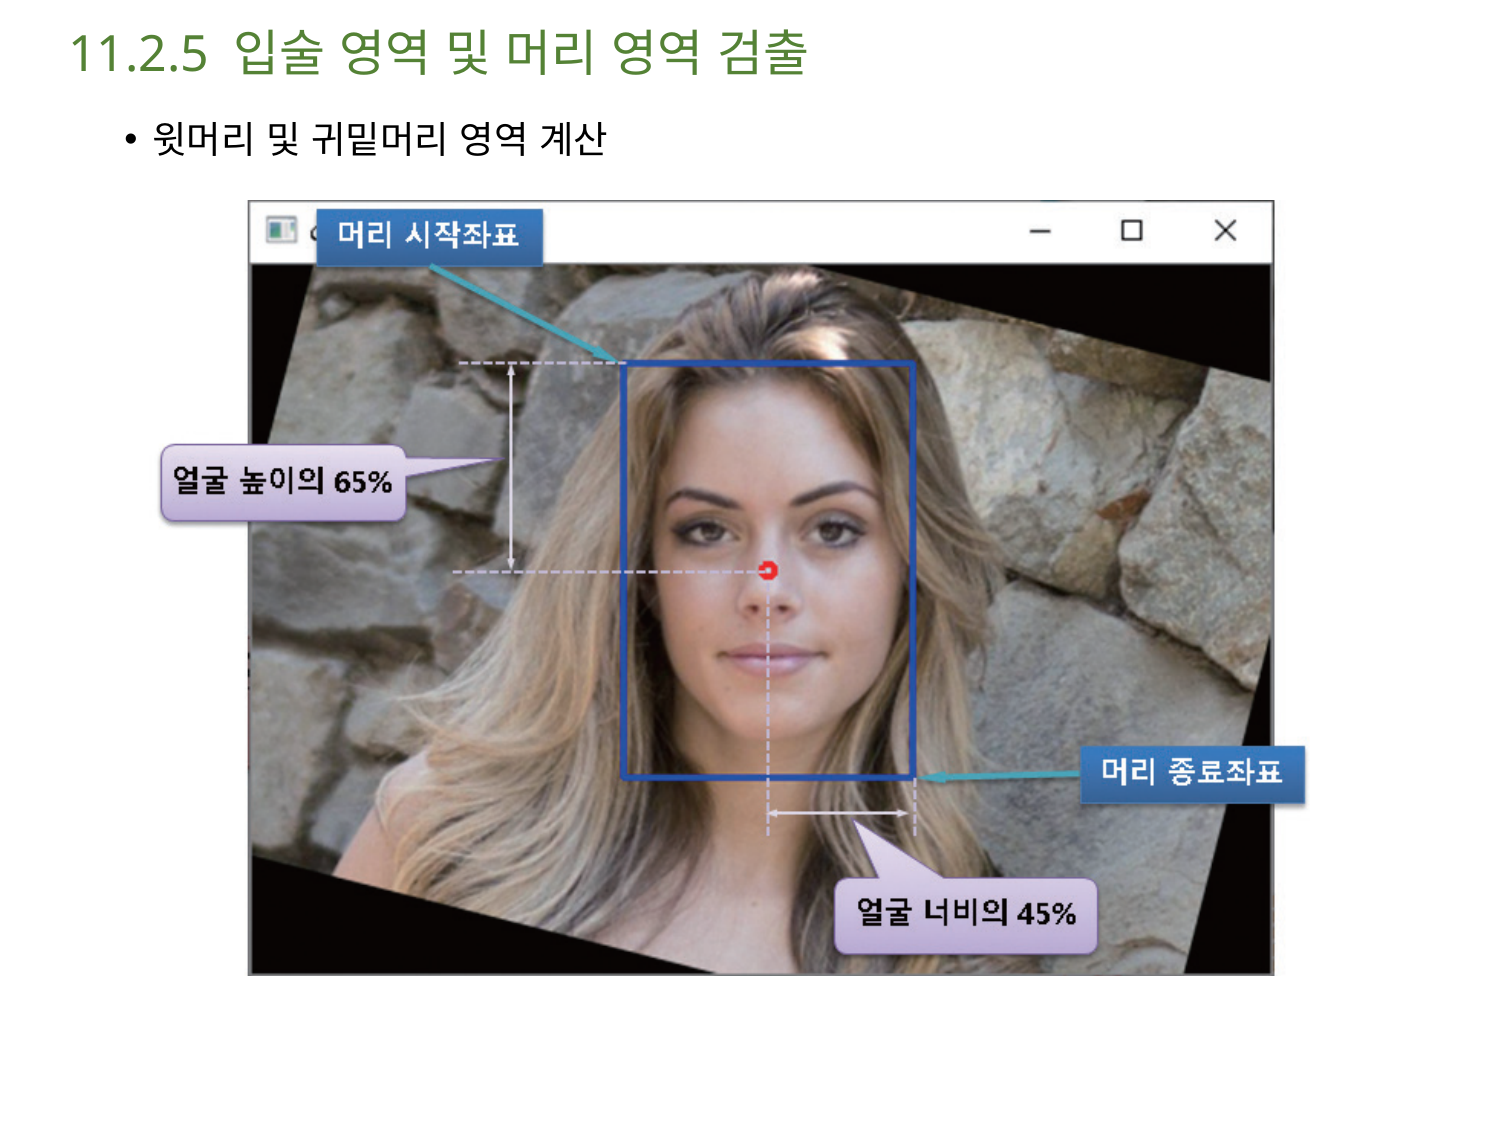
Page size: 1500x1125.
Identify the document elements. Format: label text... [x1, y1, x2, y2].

title 11.2.5 입술 영역 및 머리 영역 검출 [53, 4, 1459, 107]
list 윗머리 및 귀밑머리 영역 계산 [53, 113, 1459, 1102]
picture [147, 200, 1311, 976]
